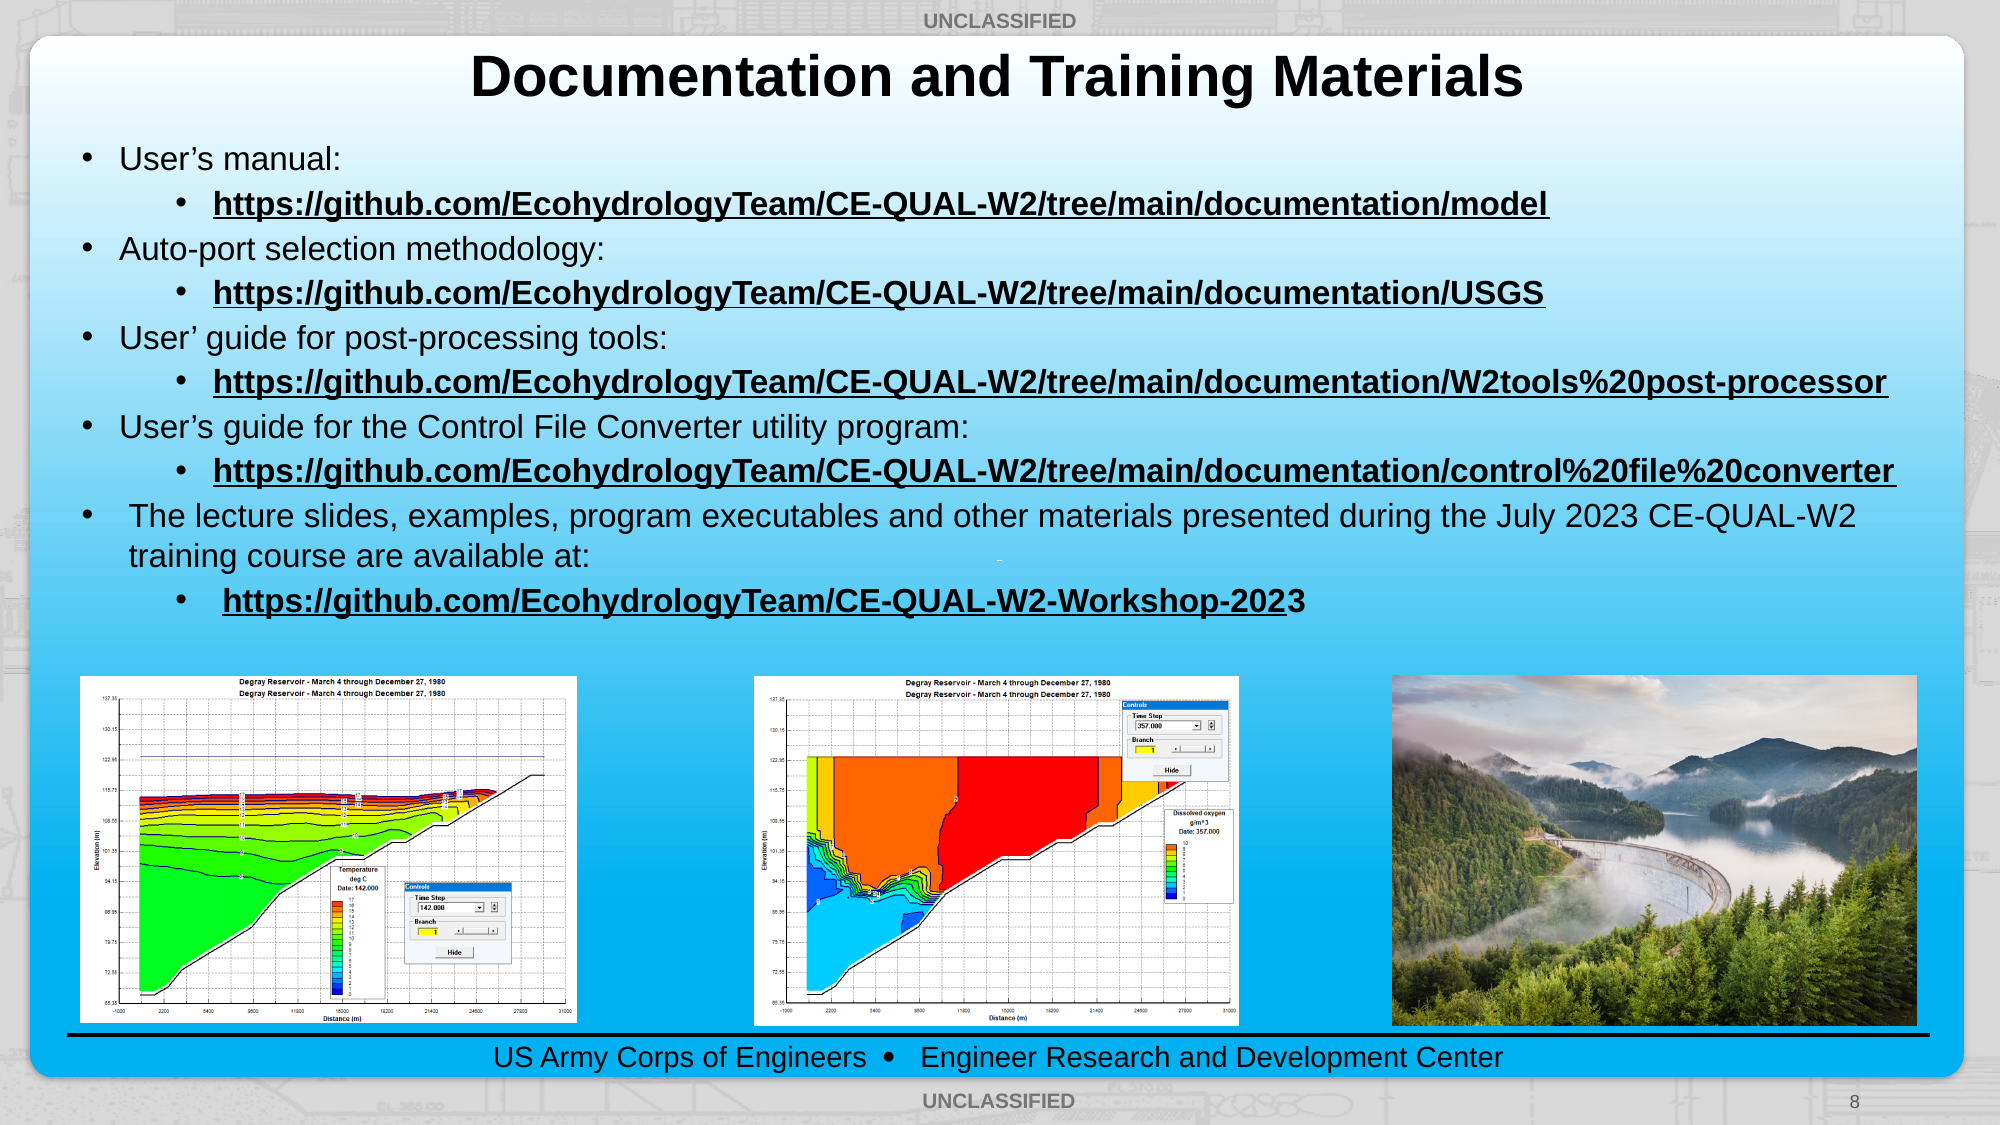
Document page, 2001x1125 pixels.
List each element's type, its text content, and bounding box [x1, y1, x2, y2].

slide_number 8 [1830, 1077, 1998, 1125]
picture [1392, 675, 1917, 1025]
picture [754, 675, 1240, 1025]
picture [0, 0, 2000, 1125]
picture [80, 675, 577, 1022]
title Documentation and Training Materials [31, 32, 1965, 114]
list User’s manual: https://github.com/EcohydrologyTeam/CE-QUAL-W2/tree/main/documentation/model Auto-port selection methodology: https://github.com/EcohydrologyTeam/CE-QUAL-W2/tree/main/documentation/USGS User’ guide for post-processing tools: https://github.com/EcohydrologyTeam/CE-QUAL-W2/tree/main/documentation/W2tools%20post-processor User’s guide for the Control File Converter utility program: https://github.com/EcohydrologyTeam/CE-QUAL-W2/tree/main/documentation/control%20file%20converter The lecture slides, examples, program executables and other materials presented during the July 2023 CE-QUAL-W2 training course are available at: https://github.com/EcohydrologyTeam/CE-QUAL-W2-Workshop-2023 [66, 129, 1928, 987]
